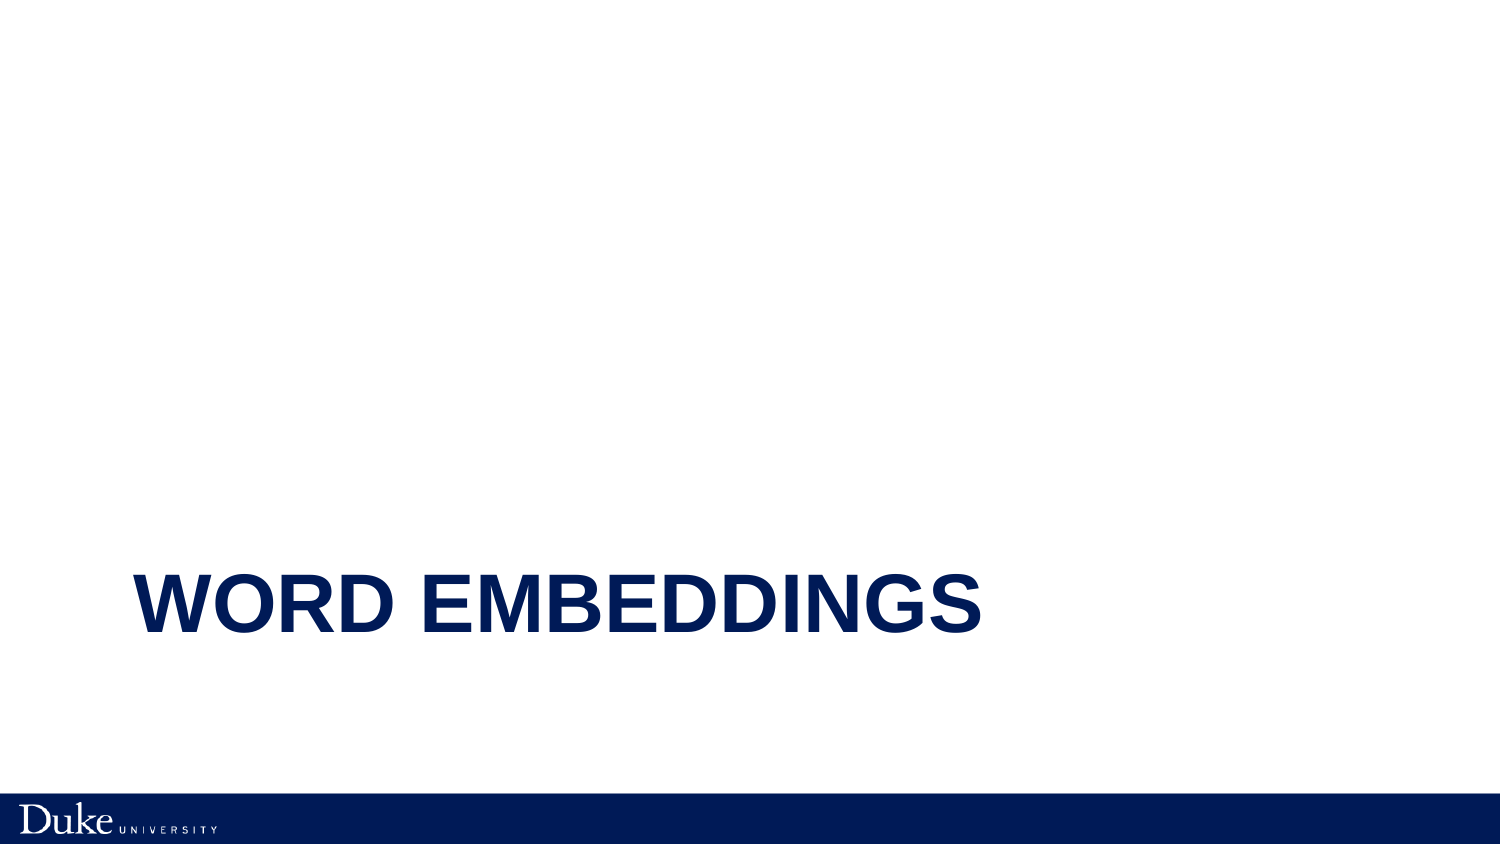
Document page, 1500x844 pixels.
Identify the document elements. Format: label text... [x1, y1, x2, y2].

picture [0, 0, 1500, 844]
title Word EMBeddings [118, 542, 1394, 710]
